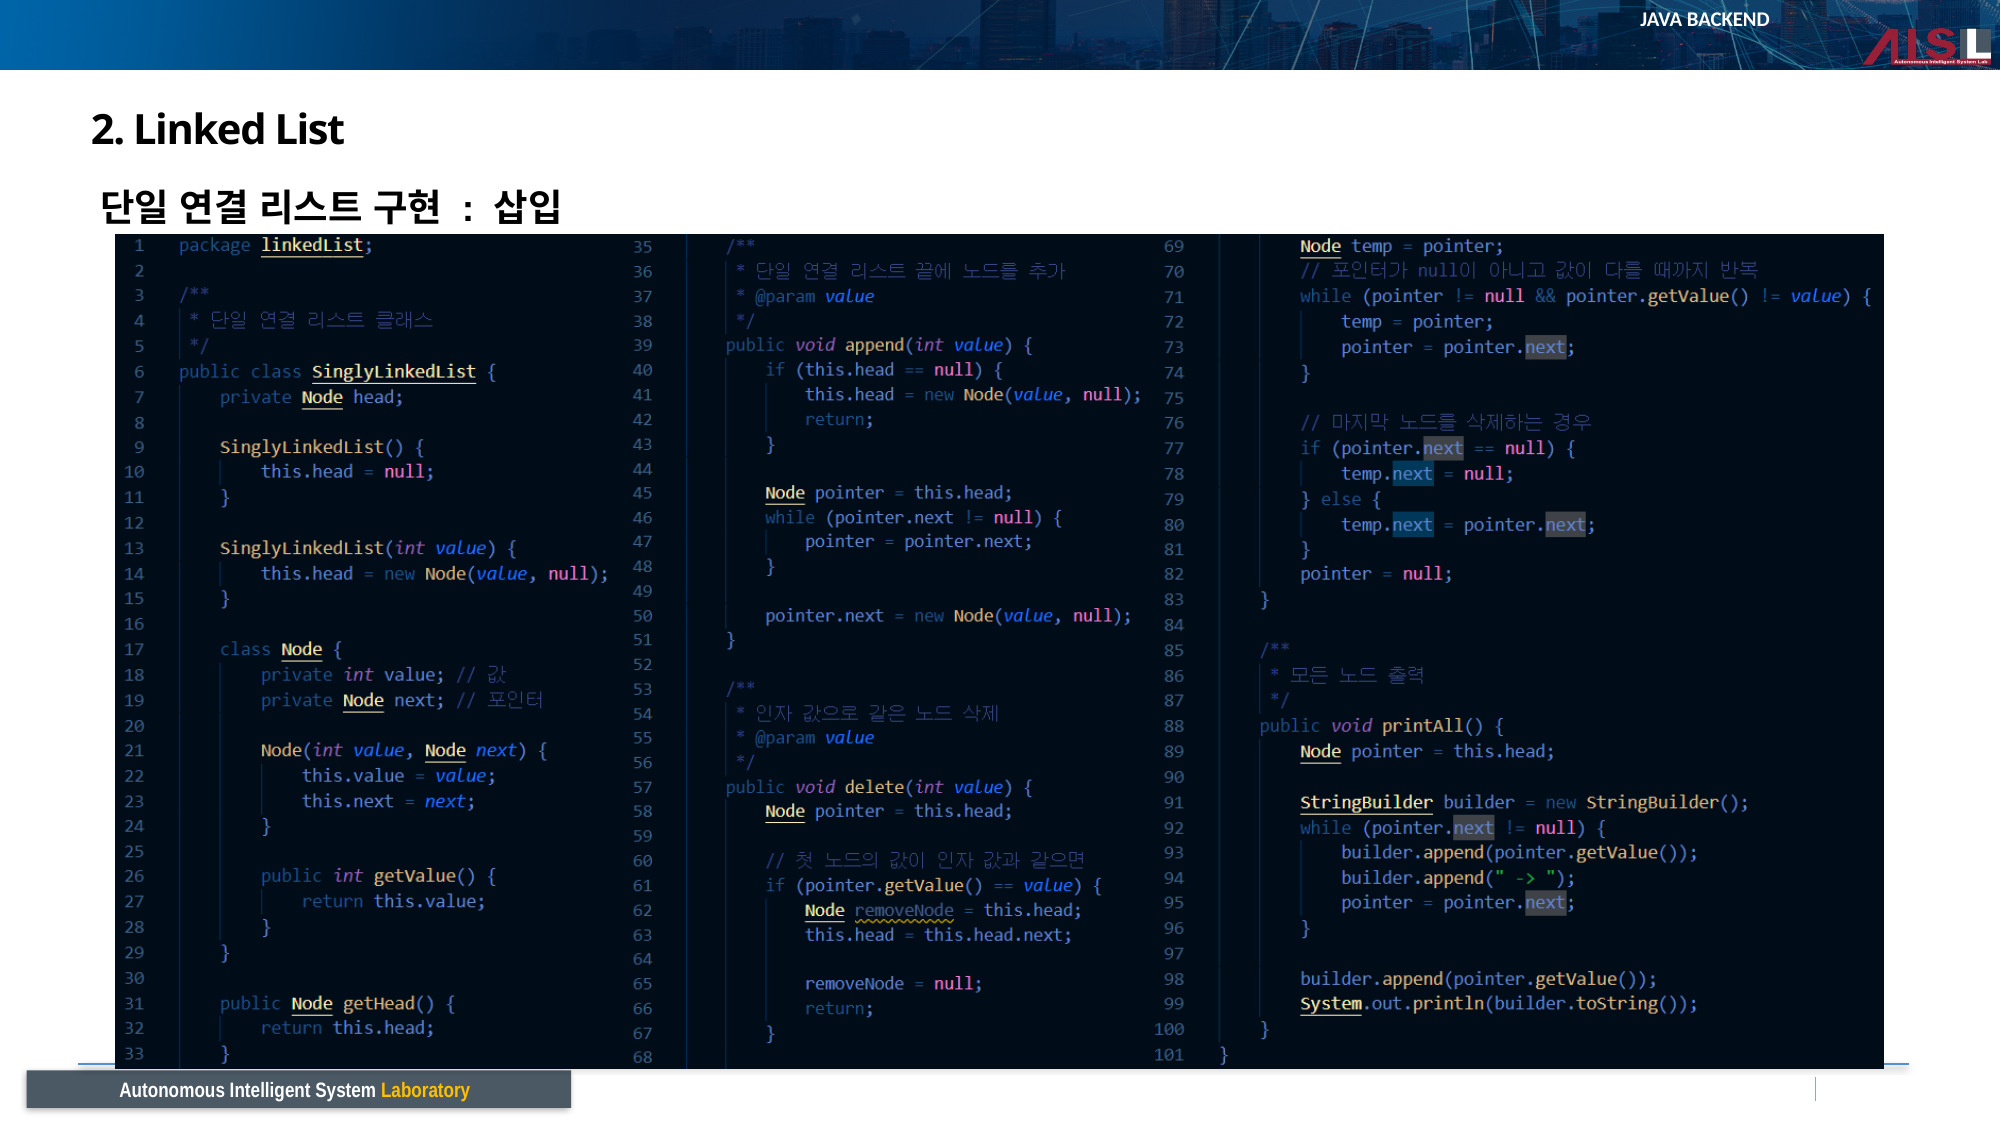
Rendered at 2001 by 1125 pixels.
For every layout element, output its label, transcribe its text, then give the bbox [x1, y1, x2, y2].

picture [115, 234, 1884, 1069]
picture [0, 0, 2000, 70]
text_box 단일 연결 리스트 구현 : 삽입 [92, 176, 571, 237]
title 2. Linked List [82, 78, 1884, 177]
